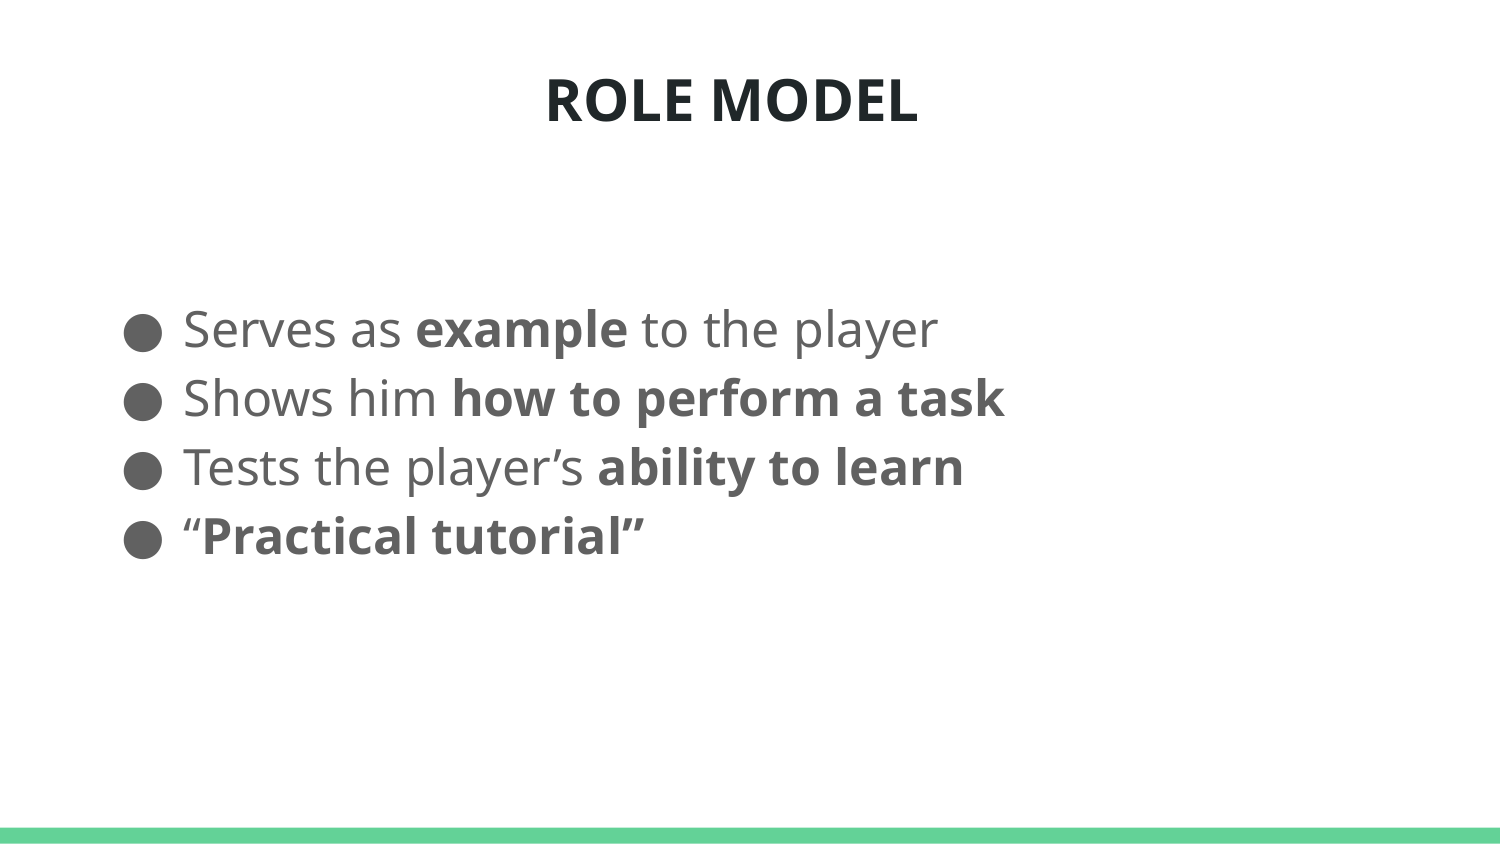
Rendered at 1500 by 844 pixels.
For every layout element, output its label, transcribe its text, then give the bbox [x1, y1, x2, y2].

list Serves as example to the player Shows him how to perform a task Tests the player’s ability to learn “Practical tutorial” [93, 180, 1309, 640]
title ROLE MODEL [529, 48, 1500, 143]
